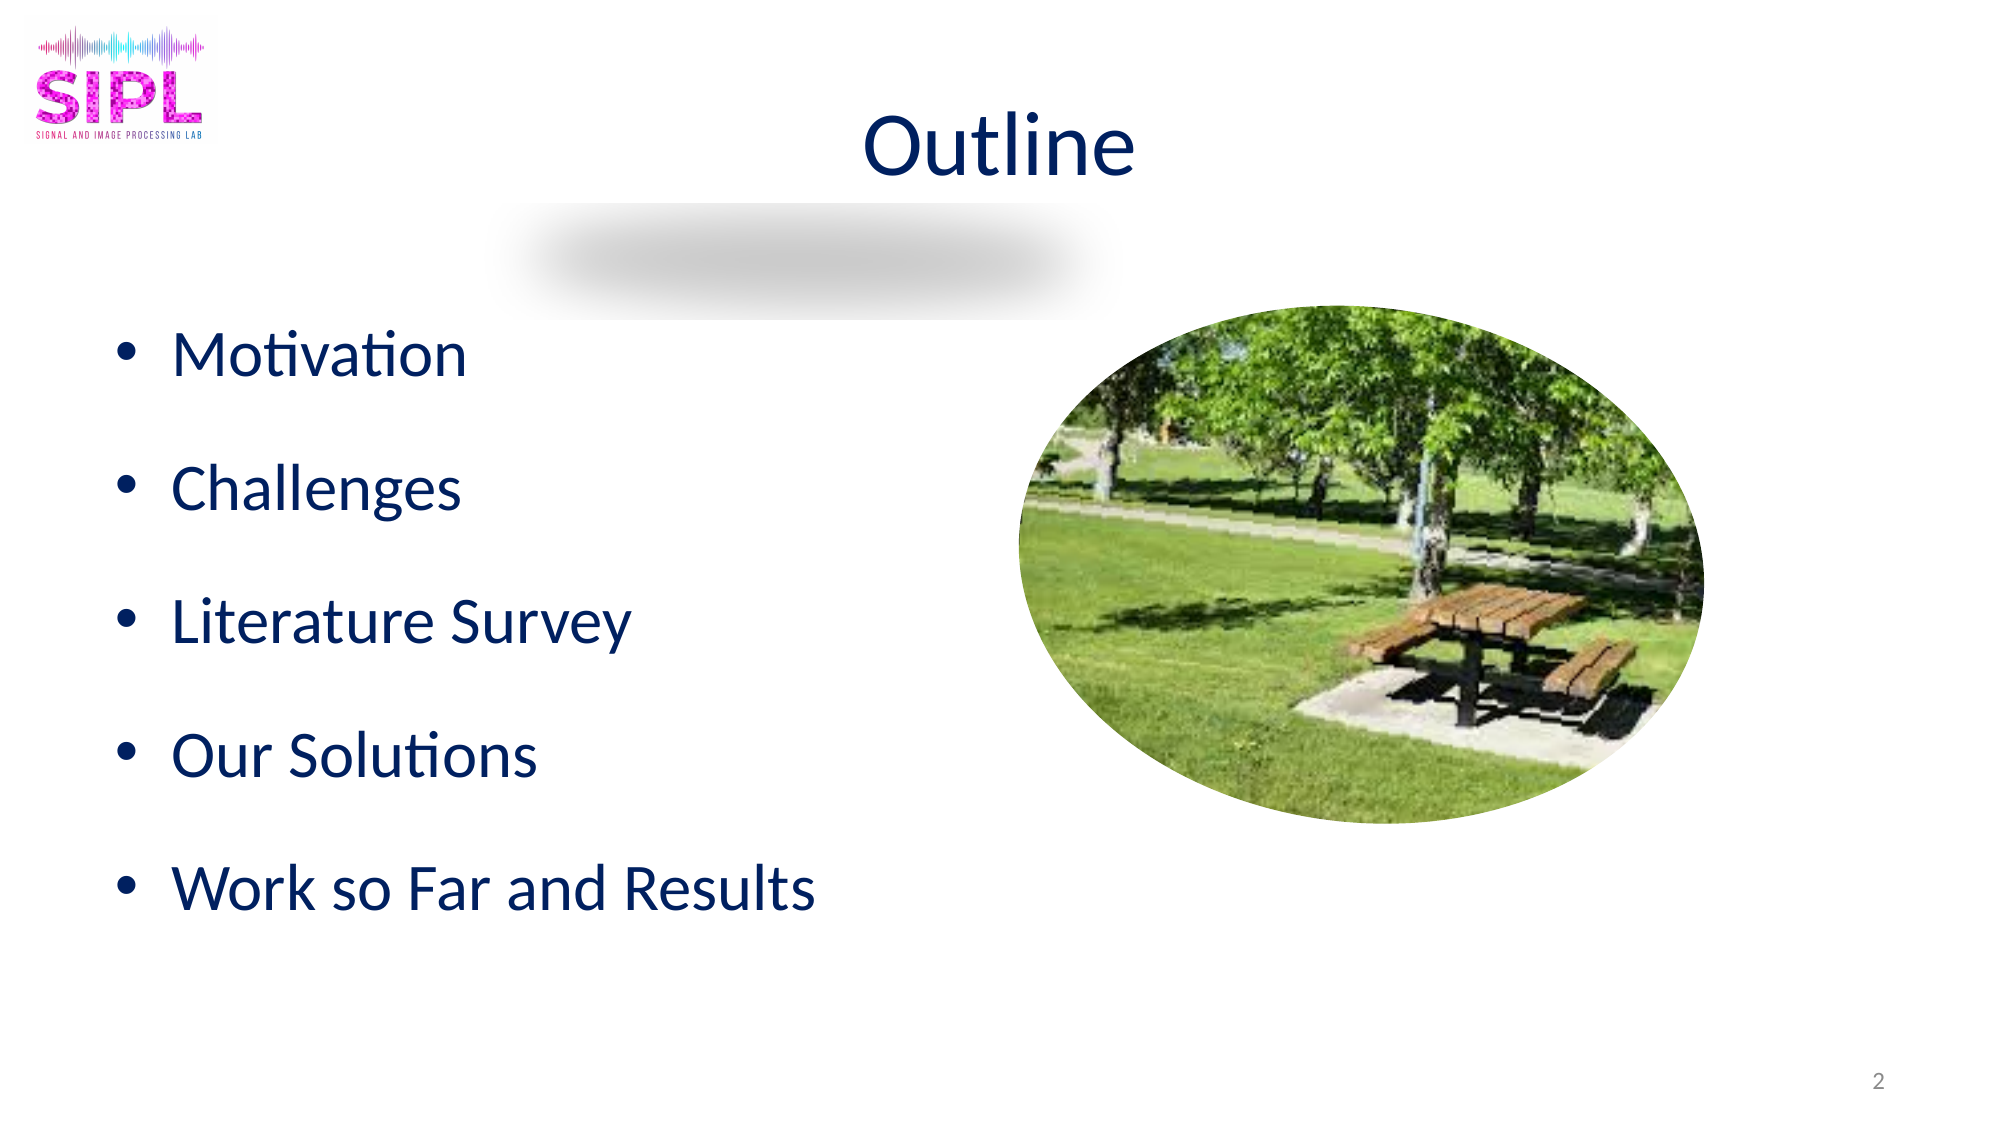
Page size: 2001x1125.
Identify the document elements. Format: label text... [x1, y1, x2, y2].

list Motivation Challenges Literature Survey Our Solutions Work so Far and Results [99, 262, 1900, 1005]
picture [1017, 305, 1706, 824]
picture [24, 15, 218, 144]
title Outline [99, 45, 1900, 233]
slide_number 2 [1433, 1050, 1900, 1110]
